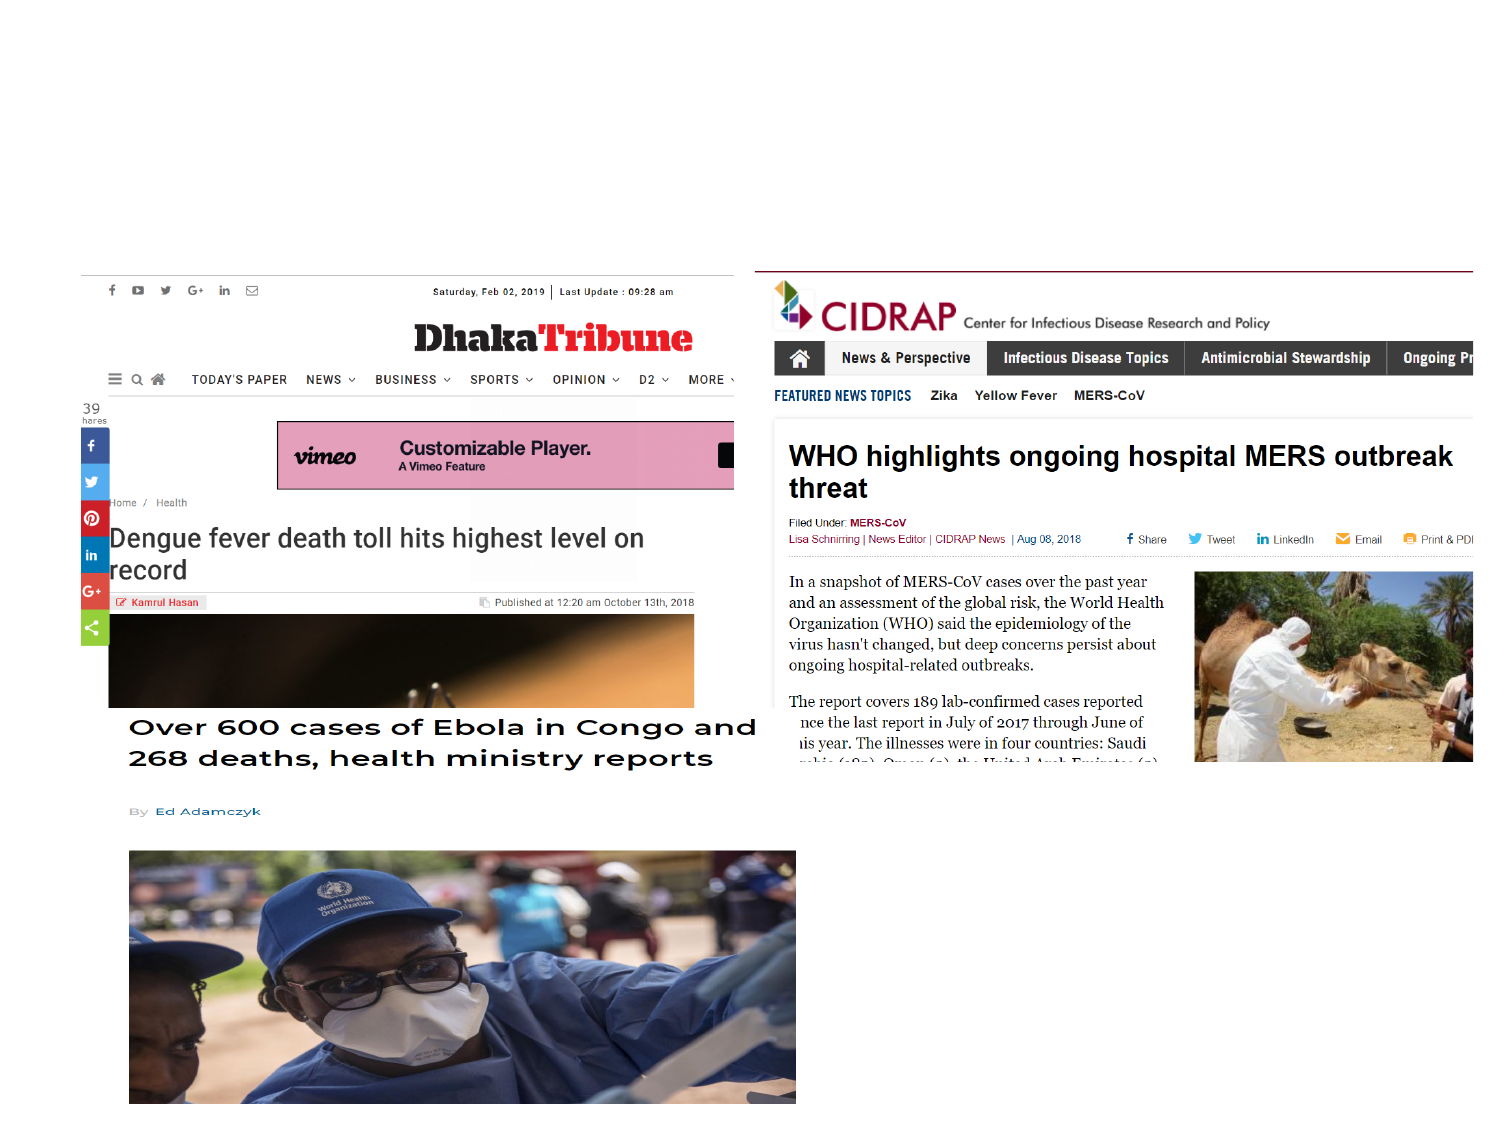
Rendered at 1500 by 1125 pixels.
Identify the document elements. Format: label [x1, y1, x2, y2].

list [81, 275, 734, 708]
picture [121, 271, 1474, 1104]
